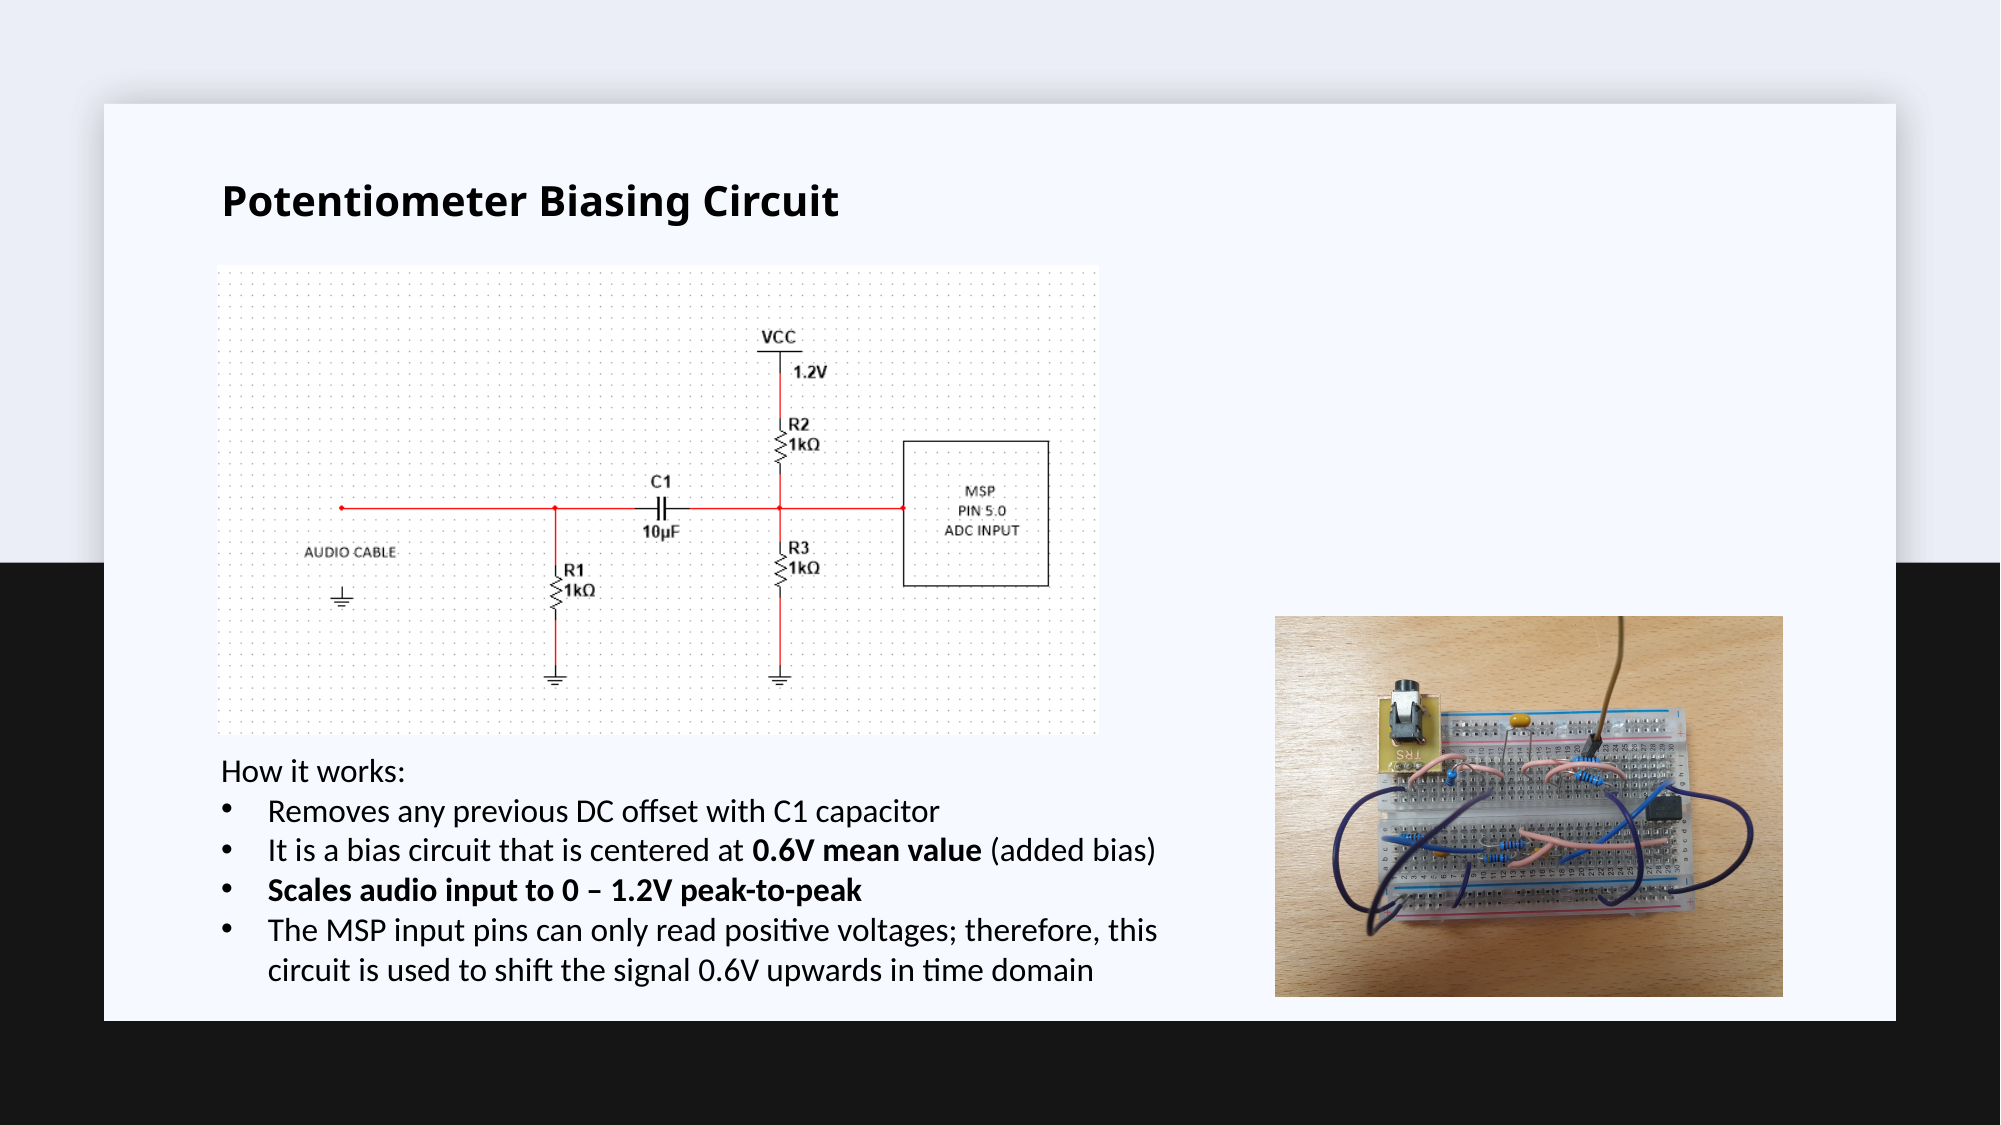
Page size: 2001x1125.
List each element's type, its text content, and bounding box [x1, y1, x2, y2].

text_box Potentiometer Biasing Circuit [206, 167, 1550, 233]
text_box How it works: Removes any previous DC offset with C1 capacitor It is a bias circuit that is centered at 0.6V mean value (added bias) Scales audio input to 0 – 1.2V peak-to-peak The MSP input pins can only read positive voltages; therefore, this circuit is used to shift the signal 0.6V upwards in time domain [206, 741, 1214, 996]
picture [1274, 616, 1783, 998]
picture [217, 264, 1099, 735]
